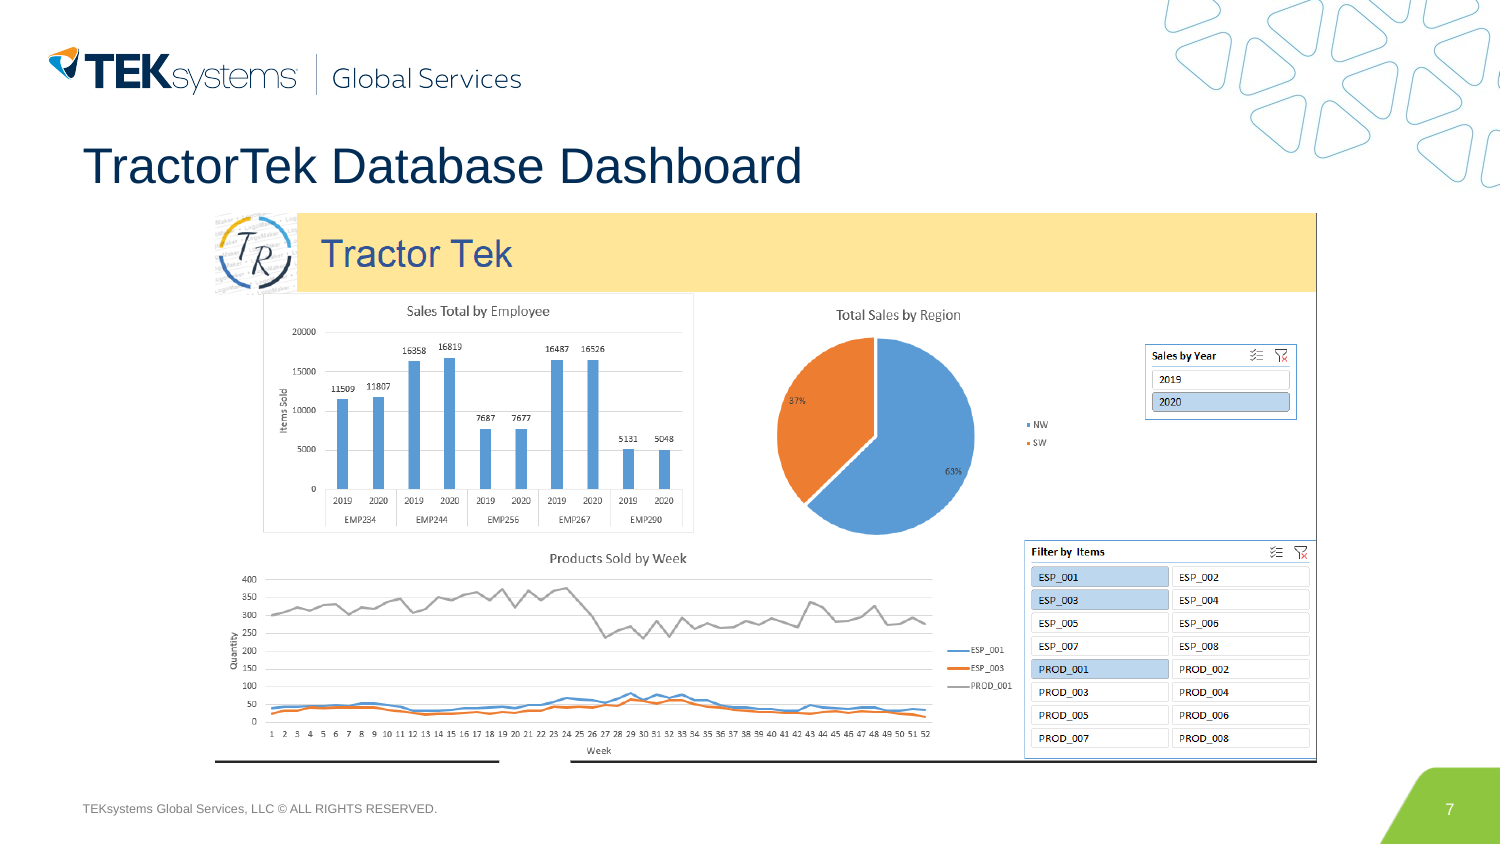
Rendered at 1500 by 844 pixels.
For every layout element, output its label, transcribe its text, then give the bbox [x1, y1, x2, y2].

picture [0, 0, 1500, 844]
title TractorTek Database Dashboard [82, 132, 1418, 203]
slide_number 7 [1402, 790, 1470, 827]
